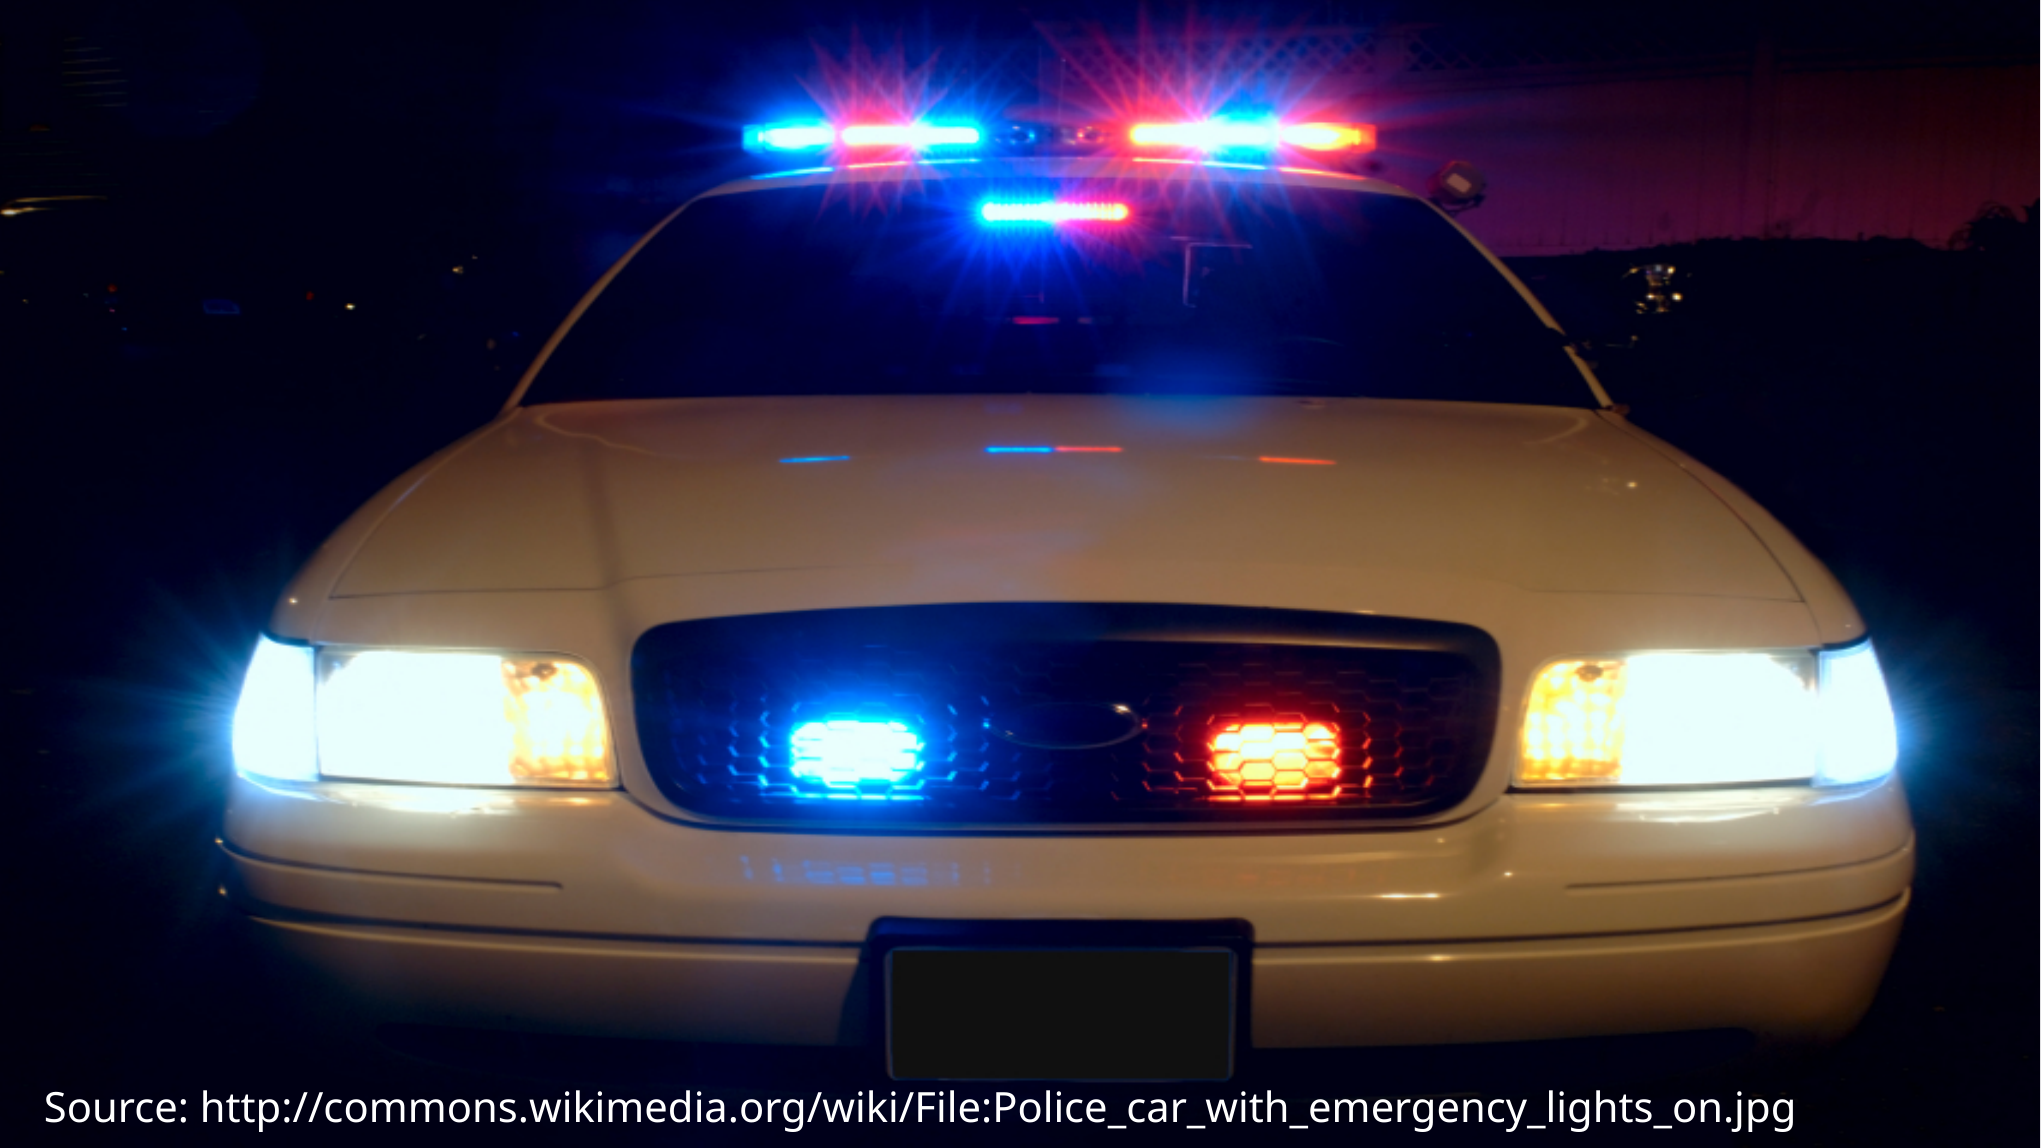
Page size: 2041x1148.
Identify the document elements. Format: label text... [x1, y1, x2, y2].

list Source: http://commons.wikimedia.org/wiki/File:Police_car_with_emergency_lights_on.jpg [20, 1071, 1971, 1148]
picture [0, 0, 2041, 1148]
